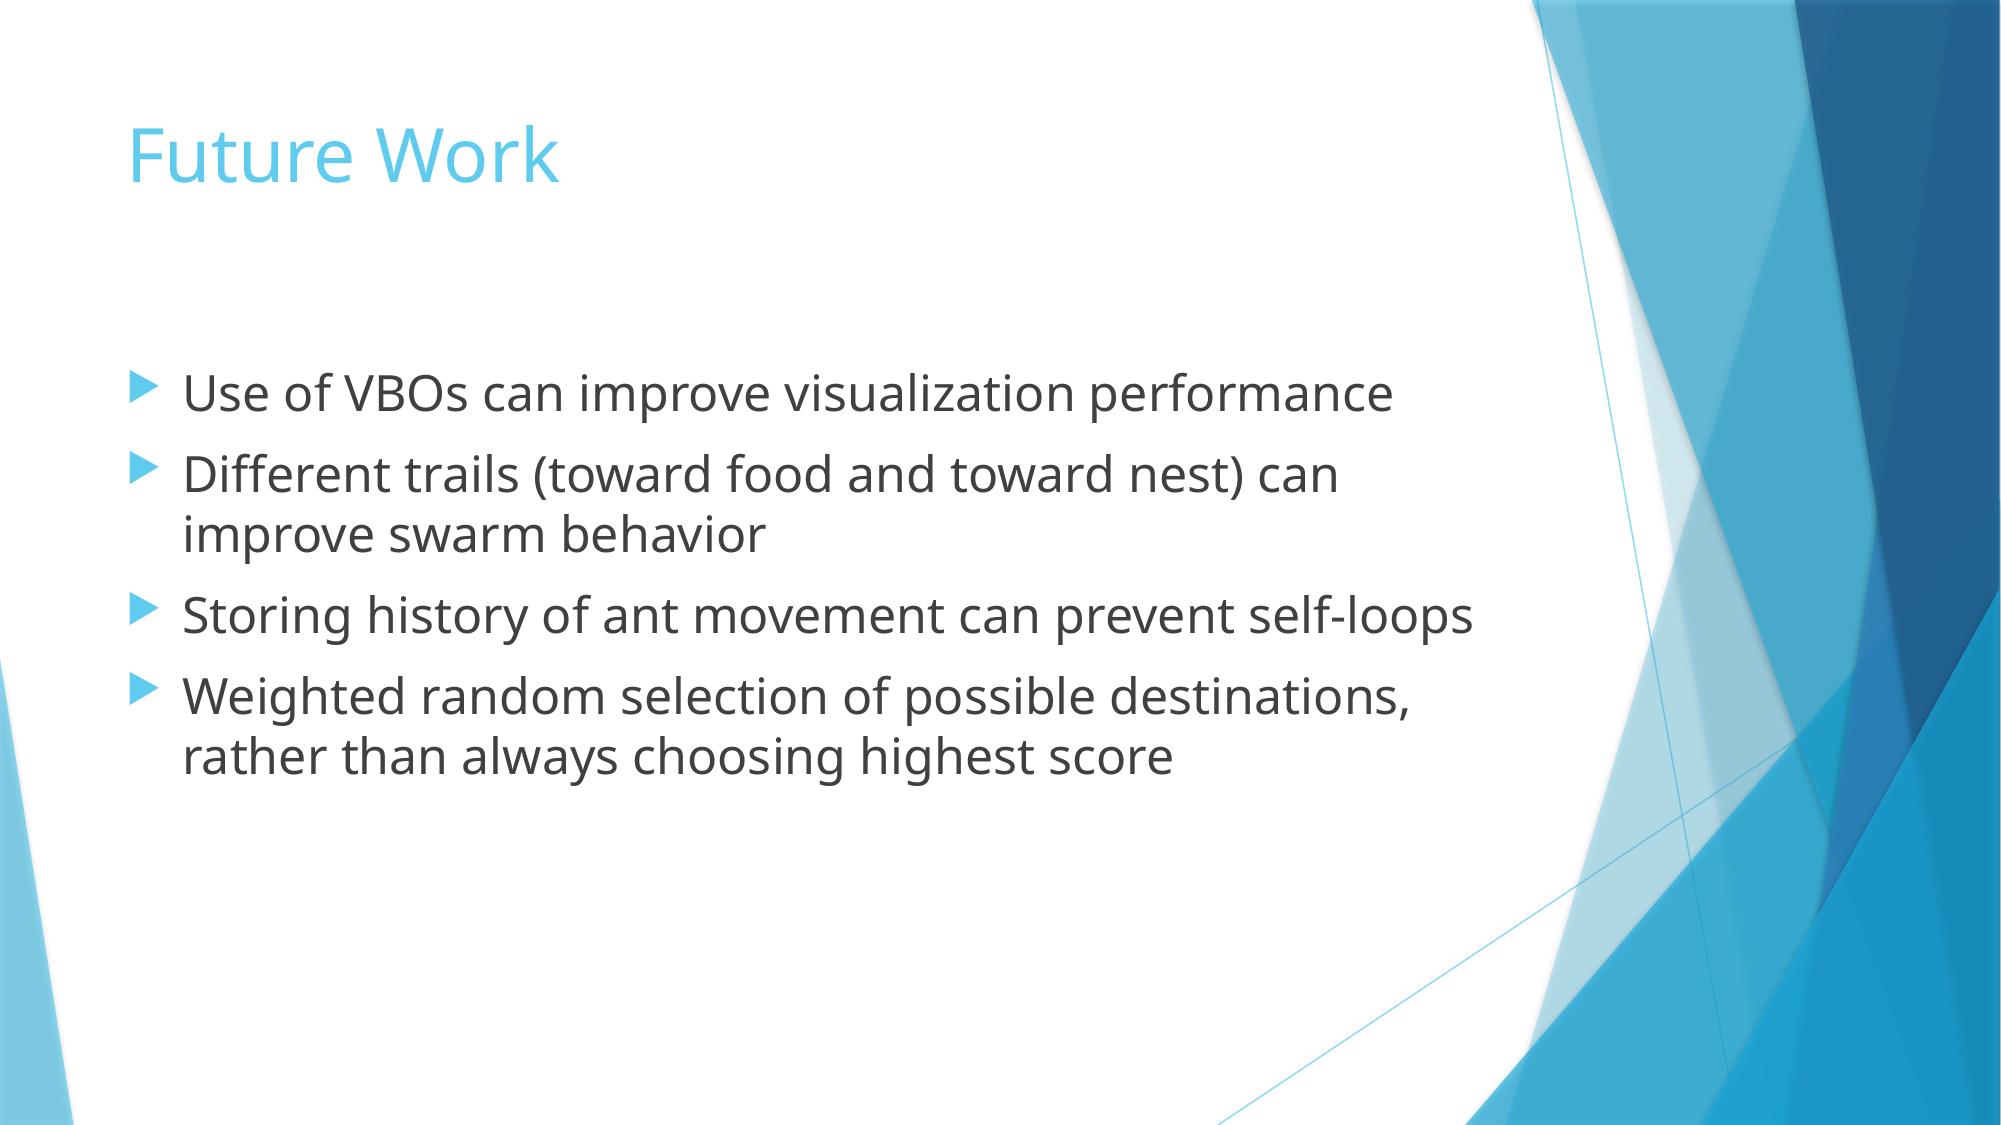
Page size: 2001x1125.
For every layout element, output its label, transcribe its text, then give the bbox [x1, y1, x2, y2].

list Use of VBOs can improve visualization performance Different trails (toward food and toward nest) can improve swarm behavior Storing history of ant movement can prevent self-loops Weighted random selection of possible destinations, rather than always choosing highest score [111, 354, 1522, 992]
title Future Work [111, 99, 1522, 317]
